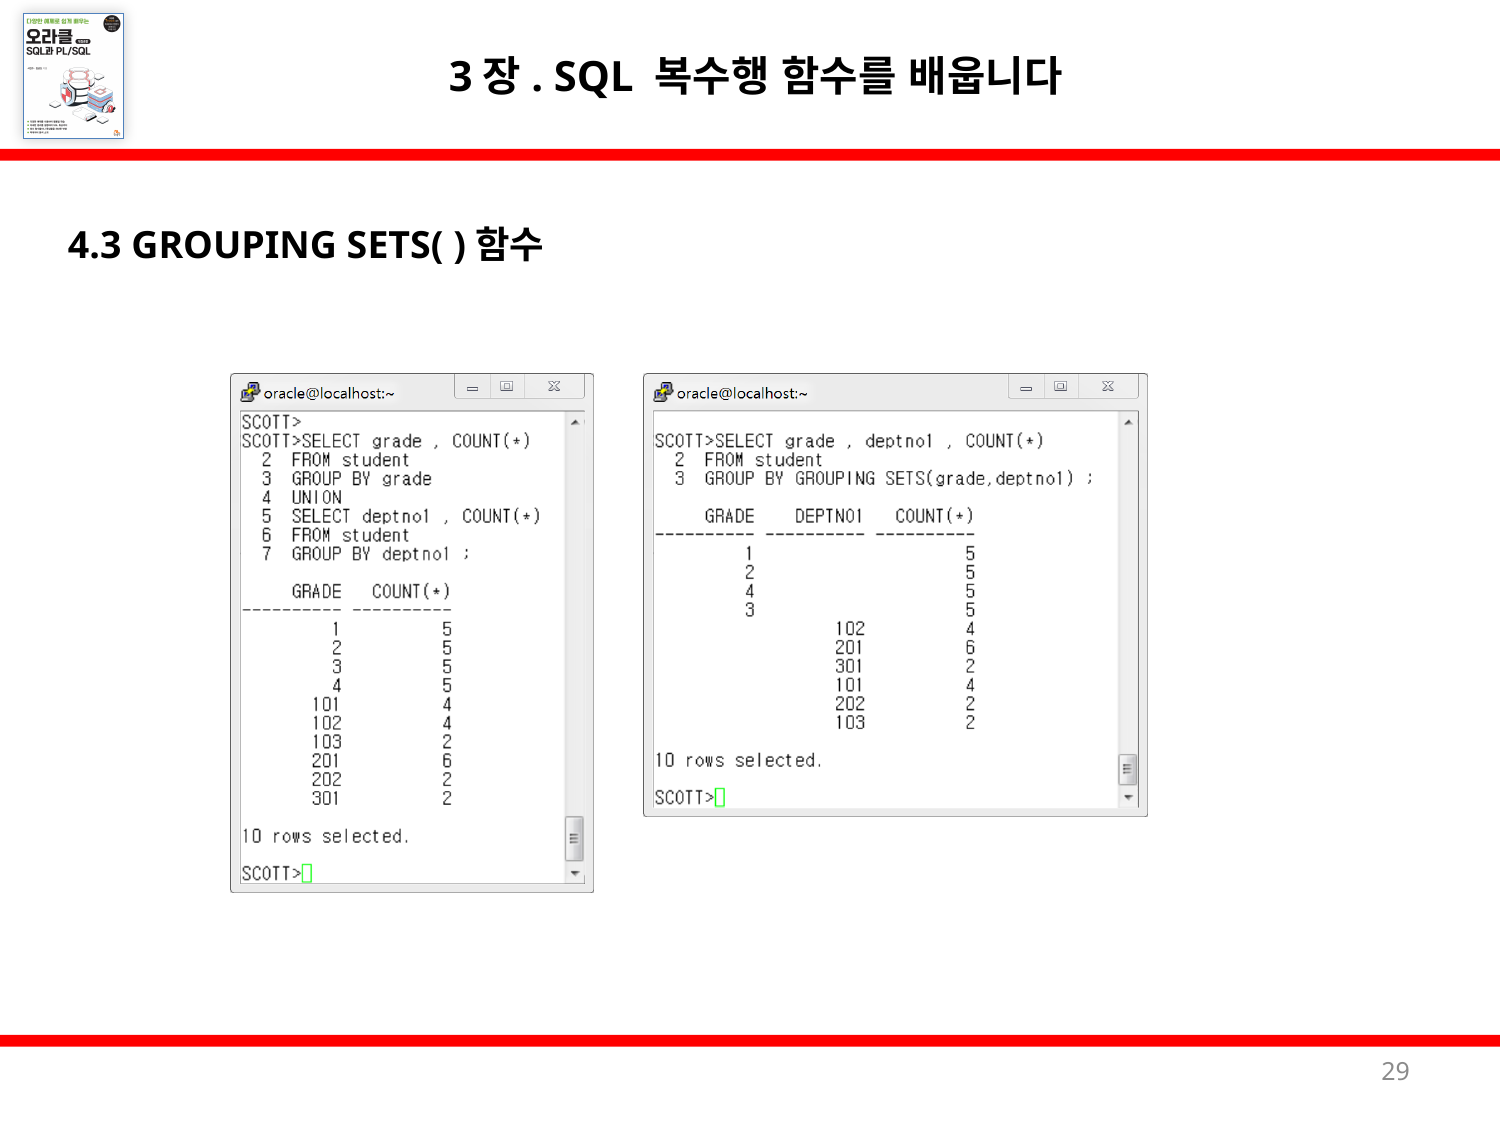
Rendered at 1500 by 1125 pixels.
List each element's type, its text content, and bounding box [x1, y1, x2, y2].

text_box [0, 147, 1500, 163]
picture [643, 373, 1148, 818]
slide_number 29 [1074, 1042, 1425, 1103]
text_box 3장. SQL 복수행 함수를 배웁니다 [252, 0, 1260, 151]
picture [23, 13, 125, 140]
text_box [0, 1033, 1500, 1049]
text_box 4.3 GROUPING SETS( )함수 [51, 200, 646, 287]
picture [229, 373, 595, 893]
